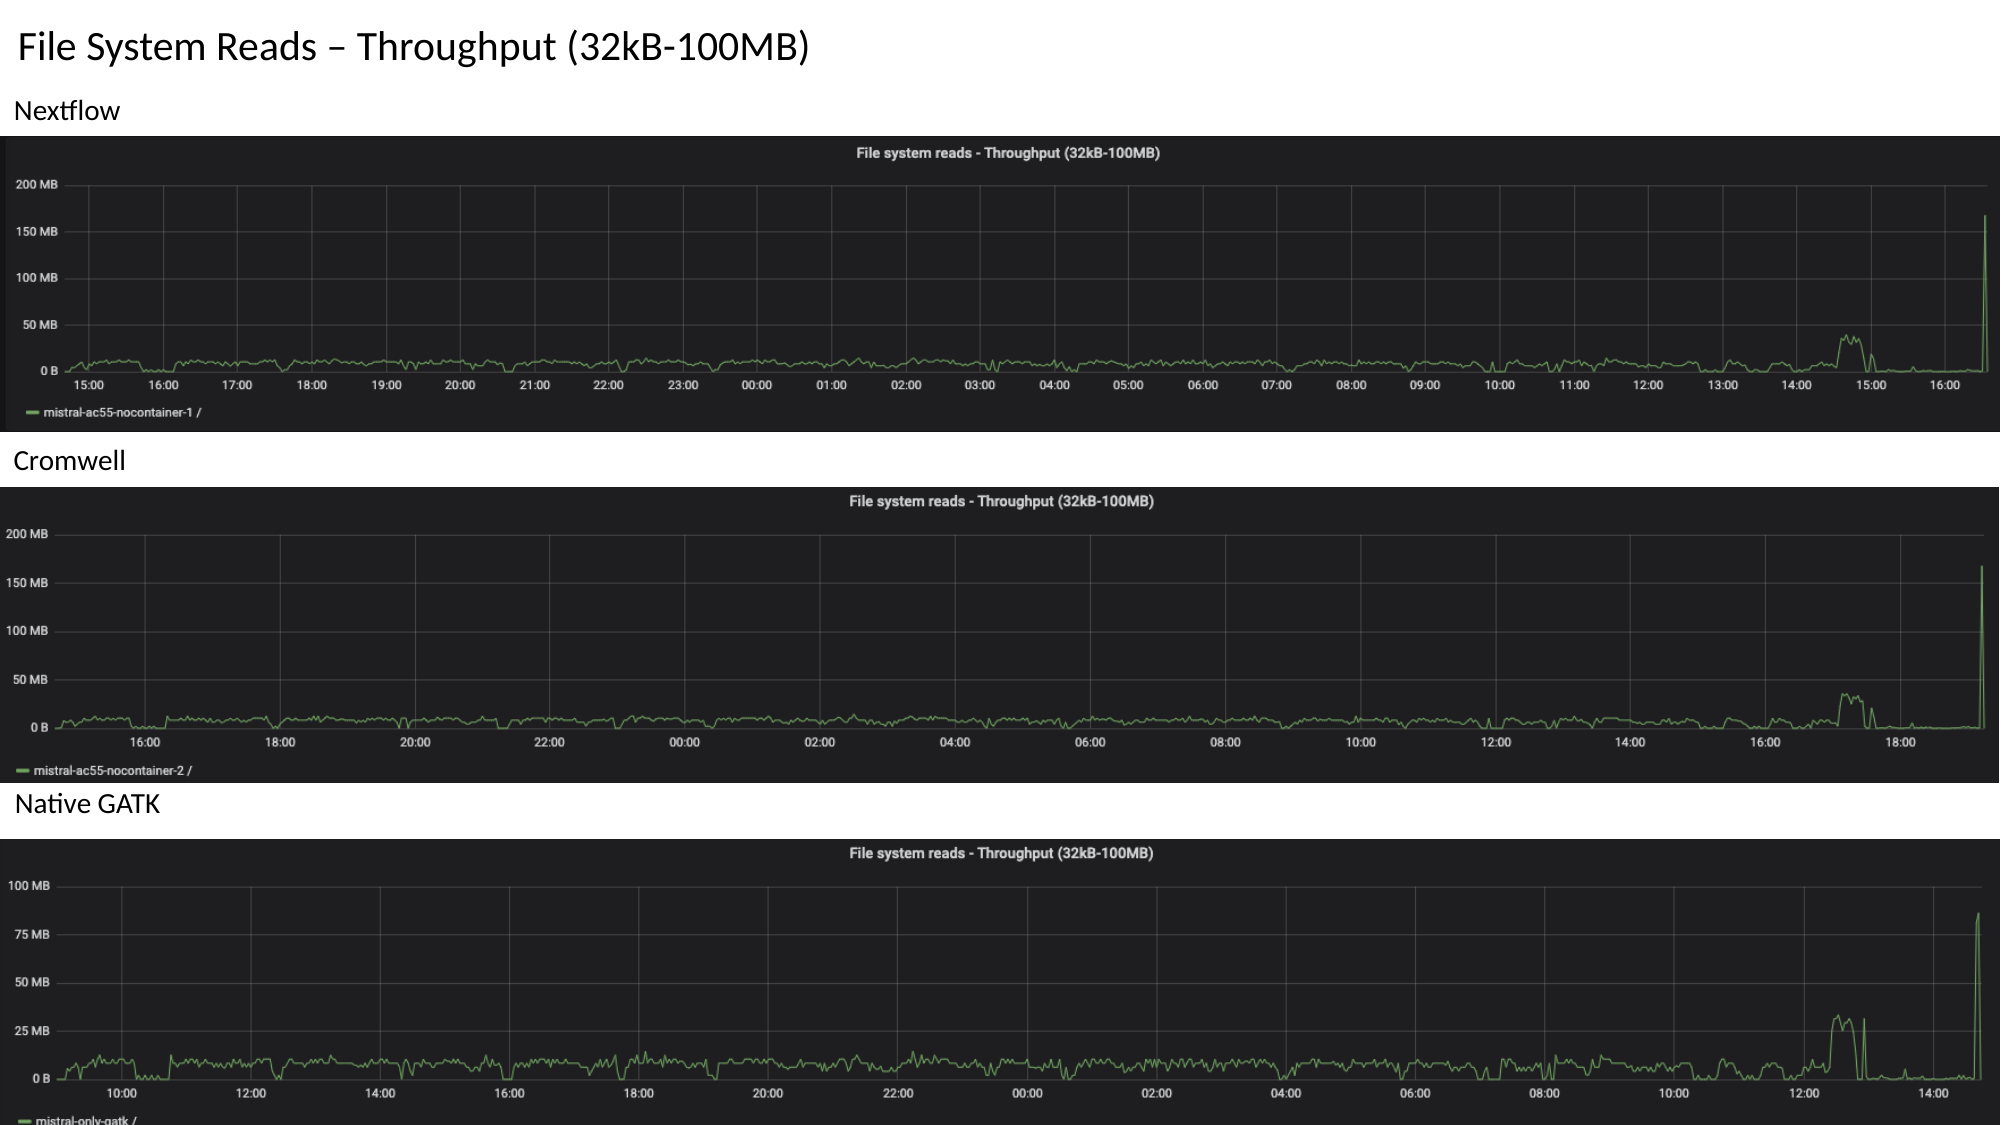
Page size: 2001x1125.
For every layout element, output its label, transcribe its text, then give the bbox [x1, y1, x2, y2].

picture [0, 136, 2000, 432]
text_box File System Reads – Throughput (32kB-100MB) [3, 11, 827, 77]
picture [0, 487, 1999, 783]
text_box Cromwell [0, 434, 142, 484]
picture [0, 839, 2000, 1125]
text_box Native GATK [0, 783, 176, 827]
text_box Nextflow [0, 75, 145, 136]
